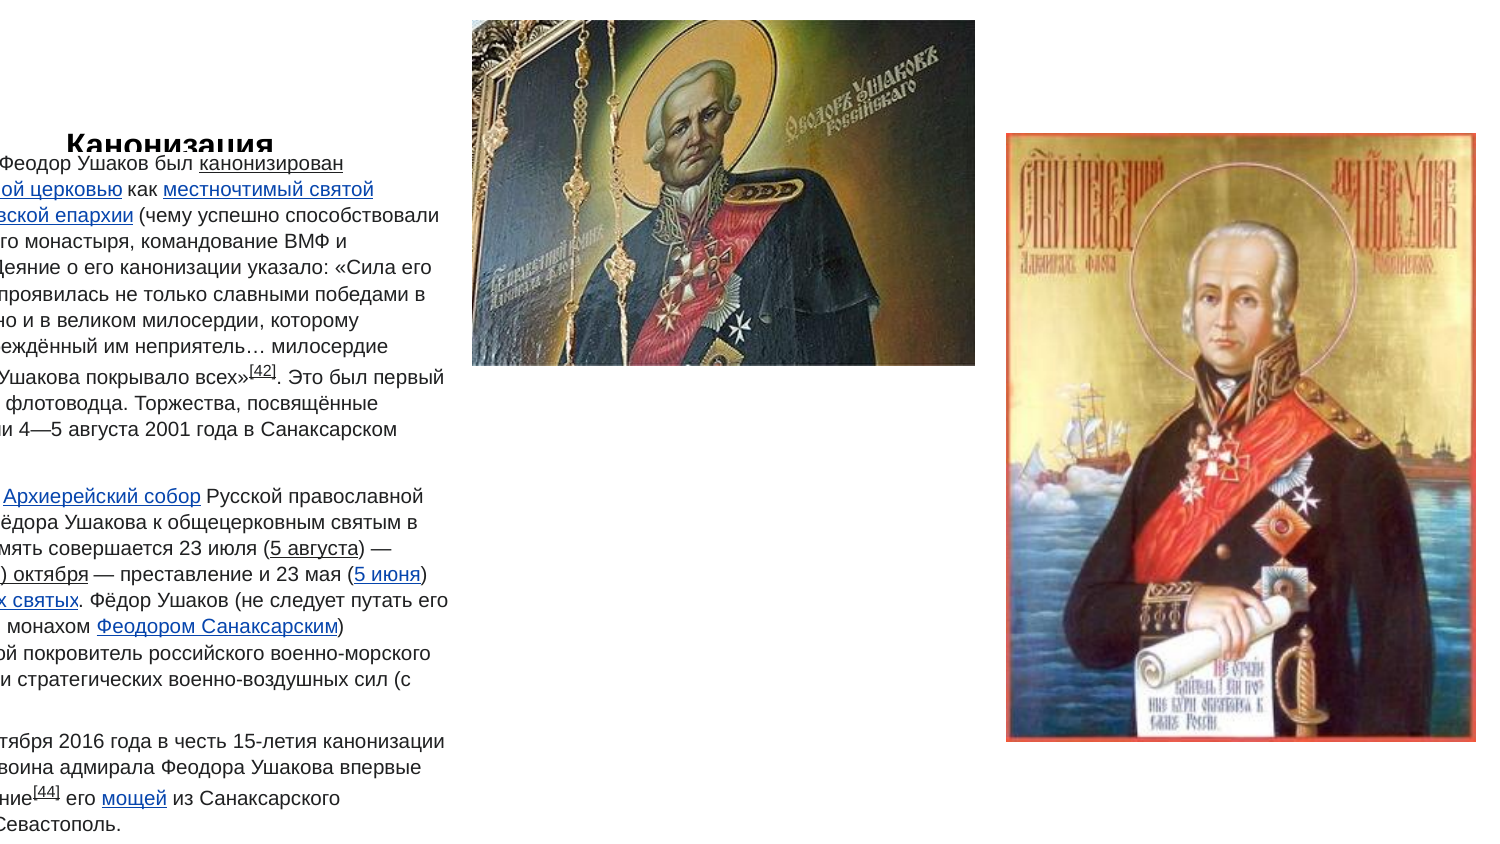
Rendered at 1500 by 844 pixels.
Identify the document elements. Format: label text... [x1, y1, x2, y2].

picture [1006, 133, 1476, 742]
list 5 августа 2001 года Феодор Ушаков был канонизирован Русской православной церковью как местночтимый святой Саранской и Мордовской епархии (чему успешно способствовали братия Санаксарского монастыря, командование ВМФ и Валерий Ганичев). Деяние о его канонизации указало: «Сила его христианского духа проявилась не только славными победами в боях за Отечество, но и в великом милосердии, которому изумлялся даже побеждённый им неприятель… милосердие адмирала Феодора Ушакова покрывало всех»[42]. Это был первый случай канонизации флотоводца. Торжества, посвящённые канонизации, прошли 4—5 августа 2001 года в Санаксарском монастыре[43]. 6 октября 2004 года Архиерейский собор Русской православной церкви причислил Фёдора Ушакова к общецерковным святым в лике праведных. Память совершается 23 июля (5 августа) — прославление, 2 (15) октября — преставление и 23 мая (5 июня) — Собор Ростовских святых. Фёдор Ушаков (не следует путать его с его дядей и тёзкой монахом Феодором Санаксарским) почитается как святой покровитель российского военно-морского флота (с 2000 года) и стратегических военно-воздушных сил (с 2005 года). С 6 августа по 1 сентября 2016 года в честь 15-летия канонизации святого праведного воина адмирала Феодора Ушакова впервые состоялось принесение[44] его мощей из Санаксарского монастыря в город Севастополь. [0, 133, 465, 844]
title Канонизация [51, 91, 467, 216]
picture [472, 19, 975, 366]
